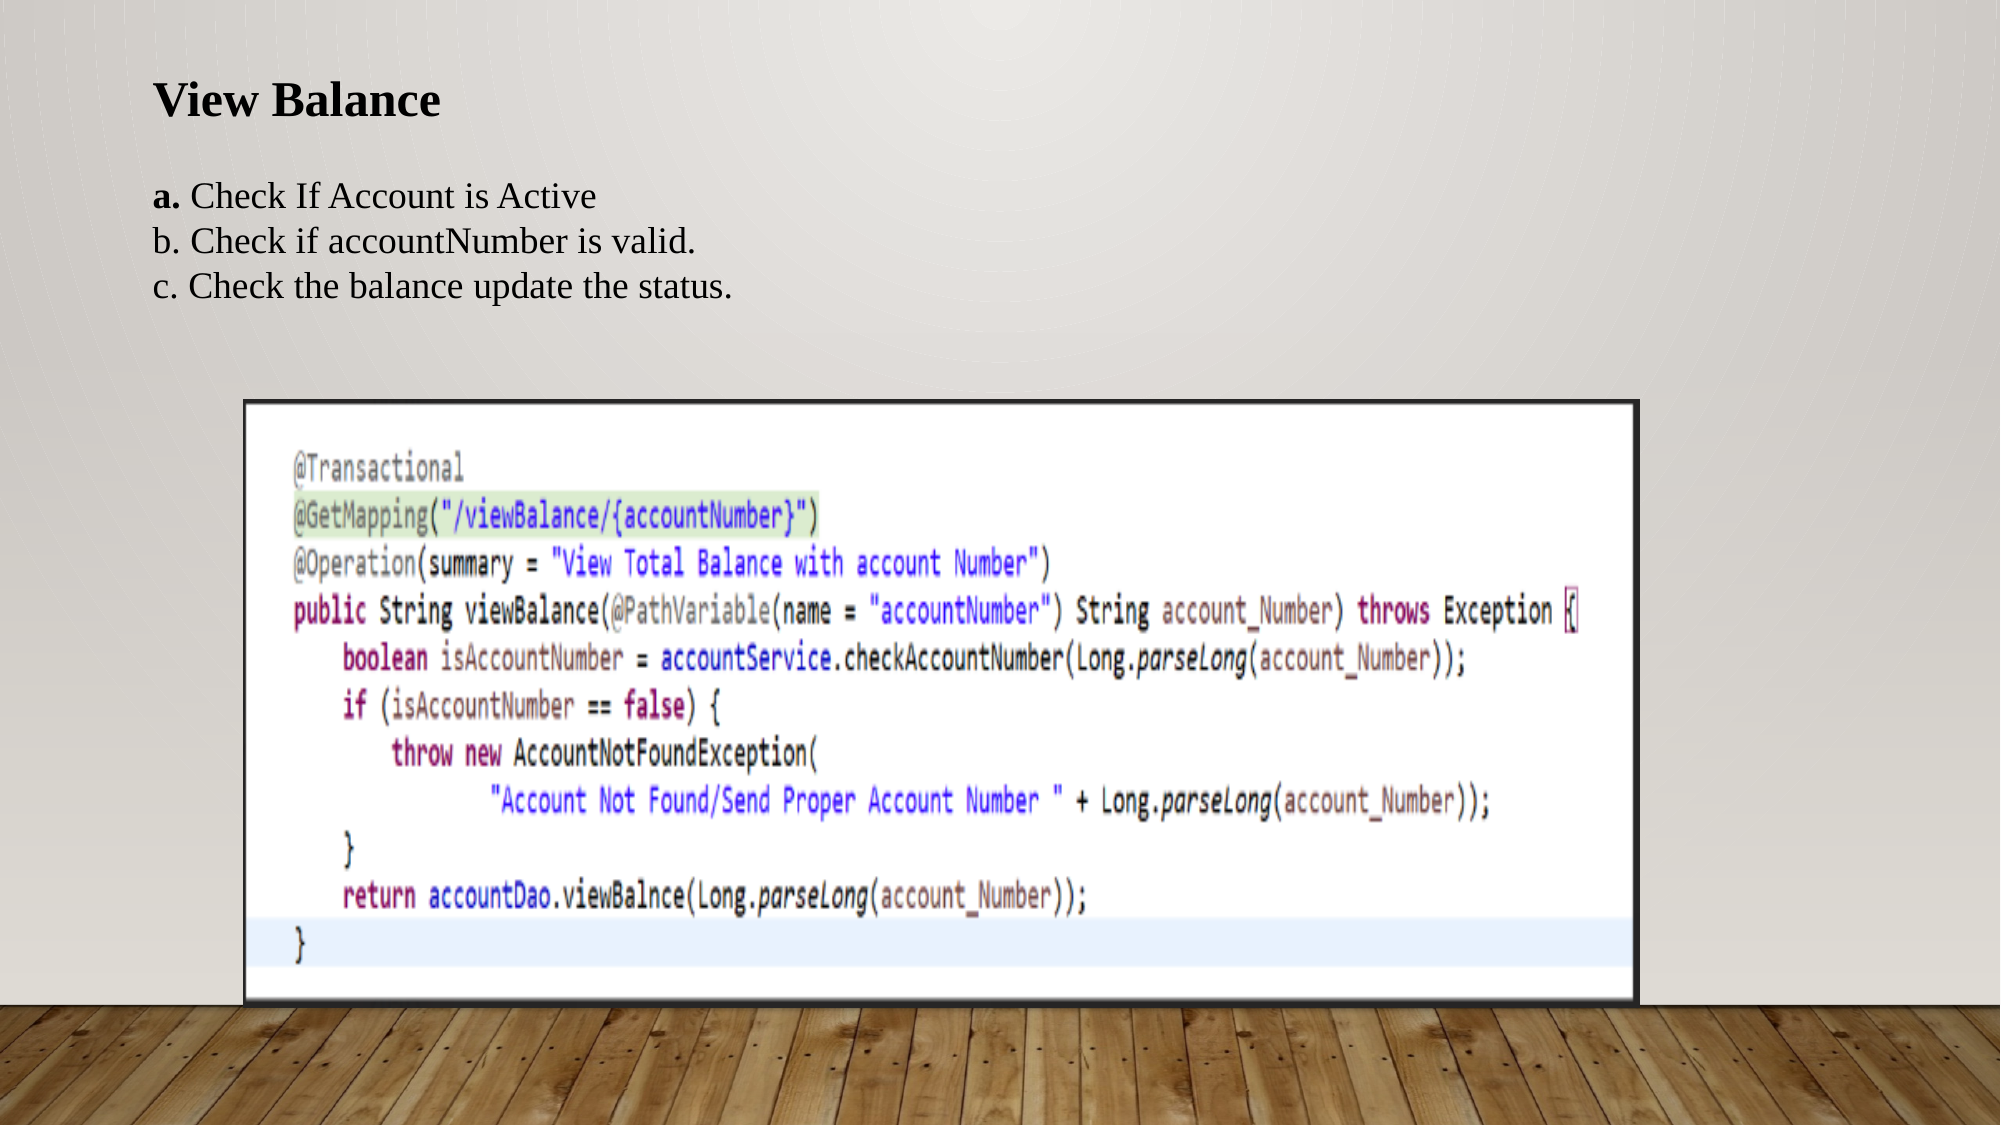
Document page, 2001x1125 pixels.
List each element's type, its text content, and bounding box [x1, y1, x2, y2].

picture [0, 399, 2000, 1125]
text_box View Balance a. Check If Account is Active b. Check if accountNumber is valid. c. Check the balance update the status. [137, 58, 1140, 314]
